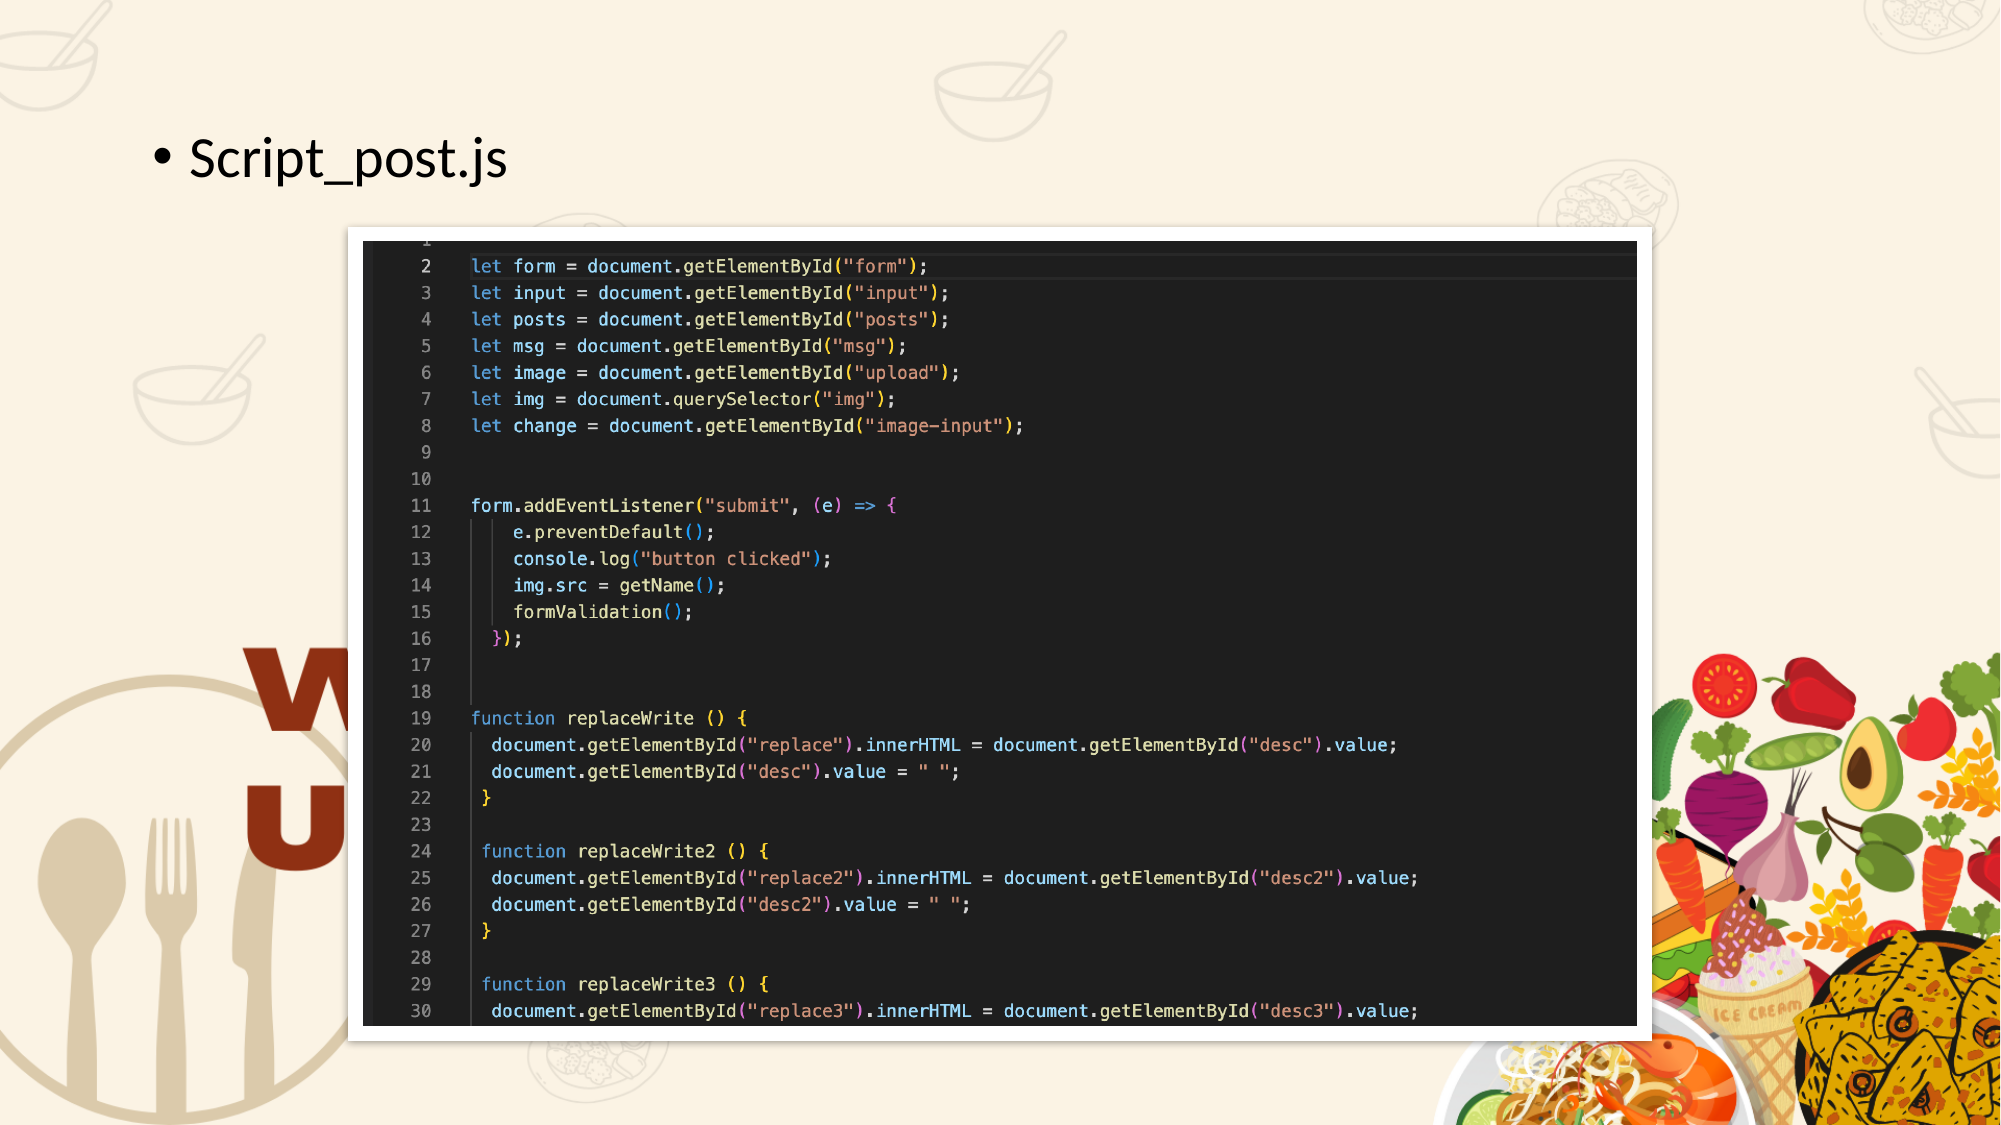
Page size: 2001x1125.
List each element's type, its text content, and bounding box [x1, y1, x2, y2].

picture [0, 0, 2001, 1125]
list Script_post.js [137, 119, 1863, 834]
